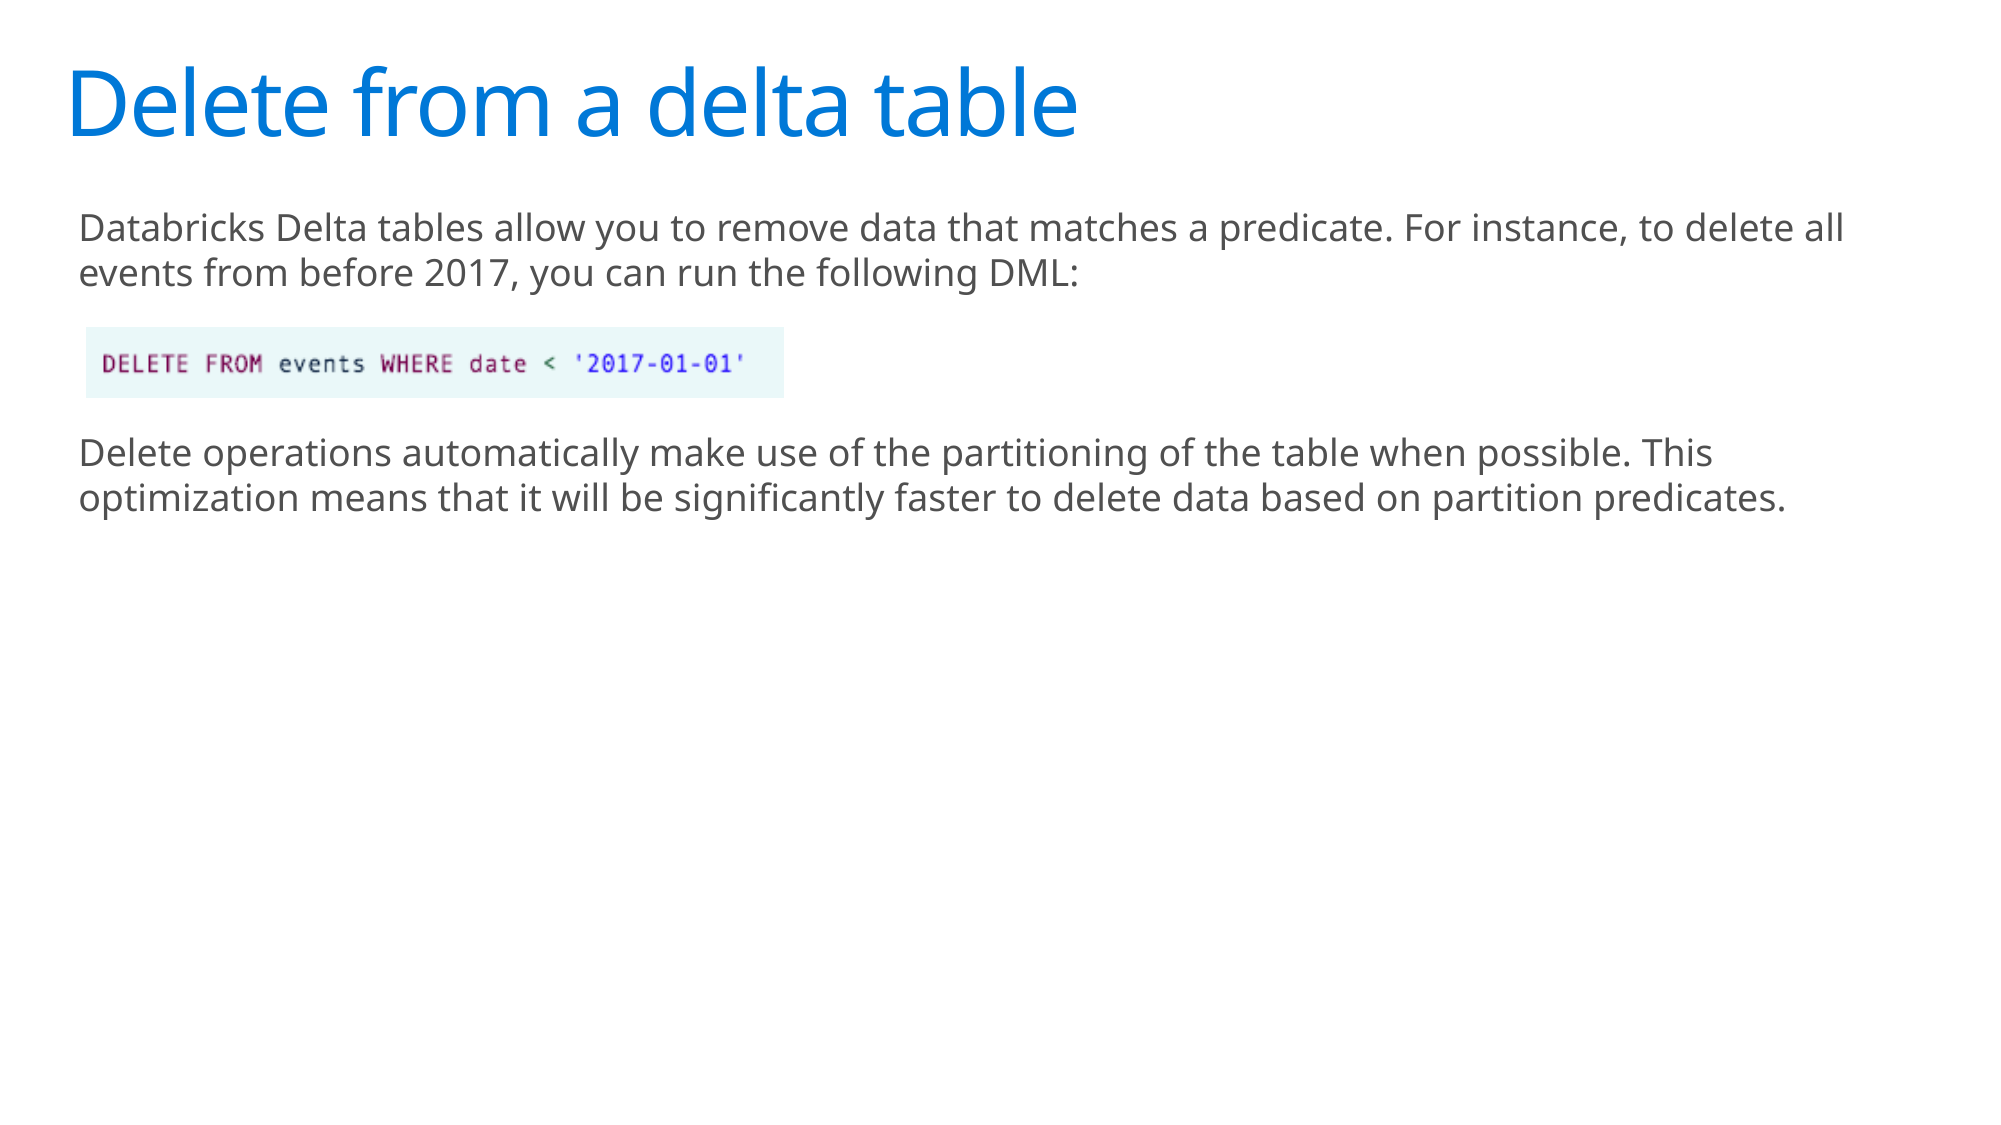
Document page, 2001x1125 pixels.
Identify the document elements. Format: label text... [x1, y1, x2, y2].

title Delete from a delta table [44, 47, 1957, 196]
text_box Databricks Delta tables allow you to remove data that matches a predicate. For instance, to delete all events from before 2017, you can run the following DML: Delete operations automatically make use of the partitioning of the table when possible. This optimization means that it will be significantly faster to delete data based on partition predicates. [63, 197, 1914, 662]
picture [86, 326, 784, 398]
